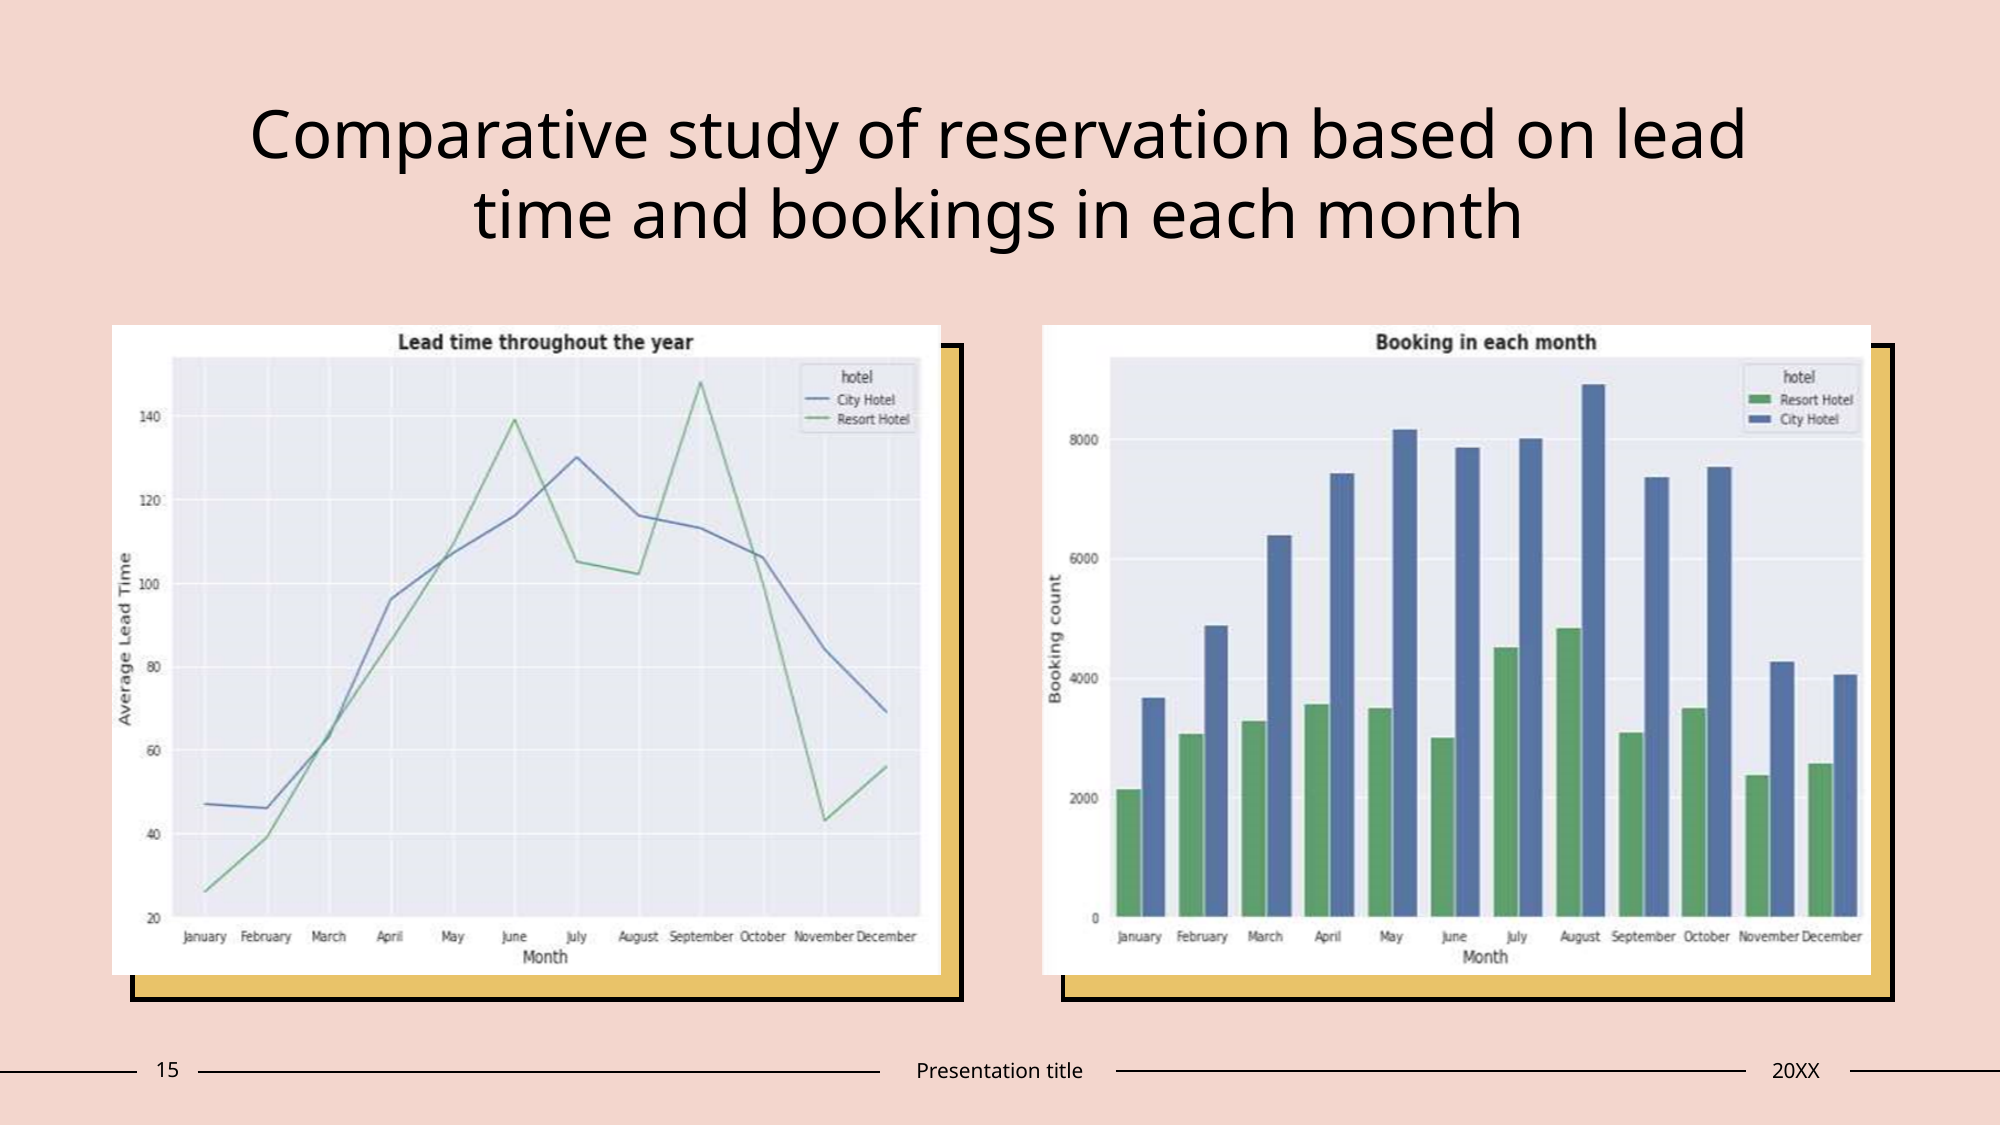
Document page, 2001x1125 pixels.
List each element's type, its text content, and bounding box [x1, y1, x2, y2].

slide_number 15 [137, 1050, 198, 1091]
slide_number 20XX [1743, 1050, 1849, 1091]
title Comparative study of reservation based on lead time and bookings in each month [187, 83, 1813, 251]
footer Presentation title [879, 1050, 1120, 1091]
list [112, 325, 941, 975]
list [1042, 325, 1871, 975]
